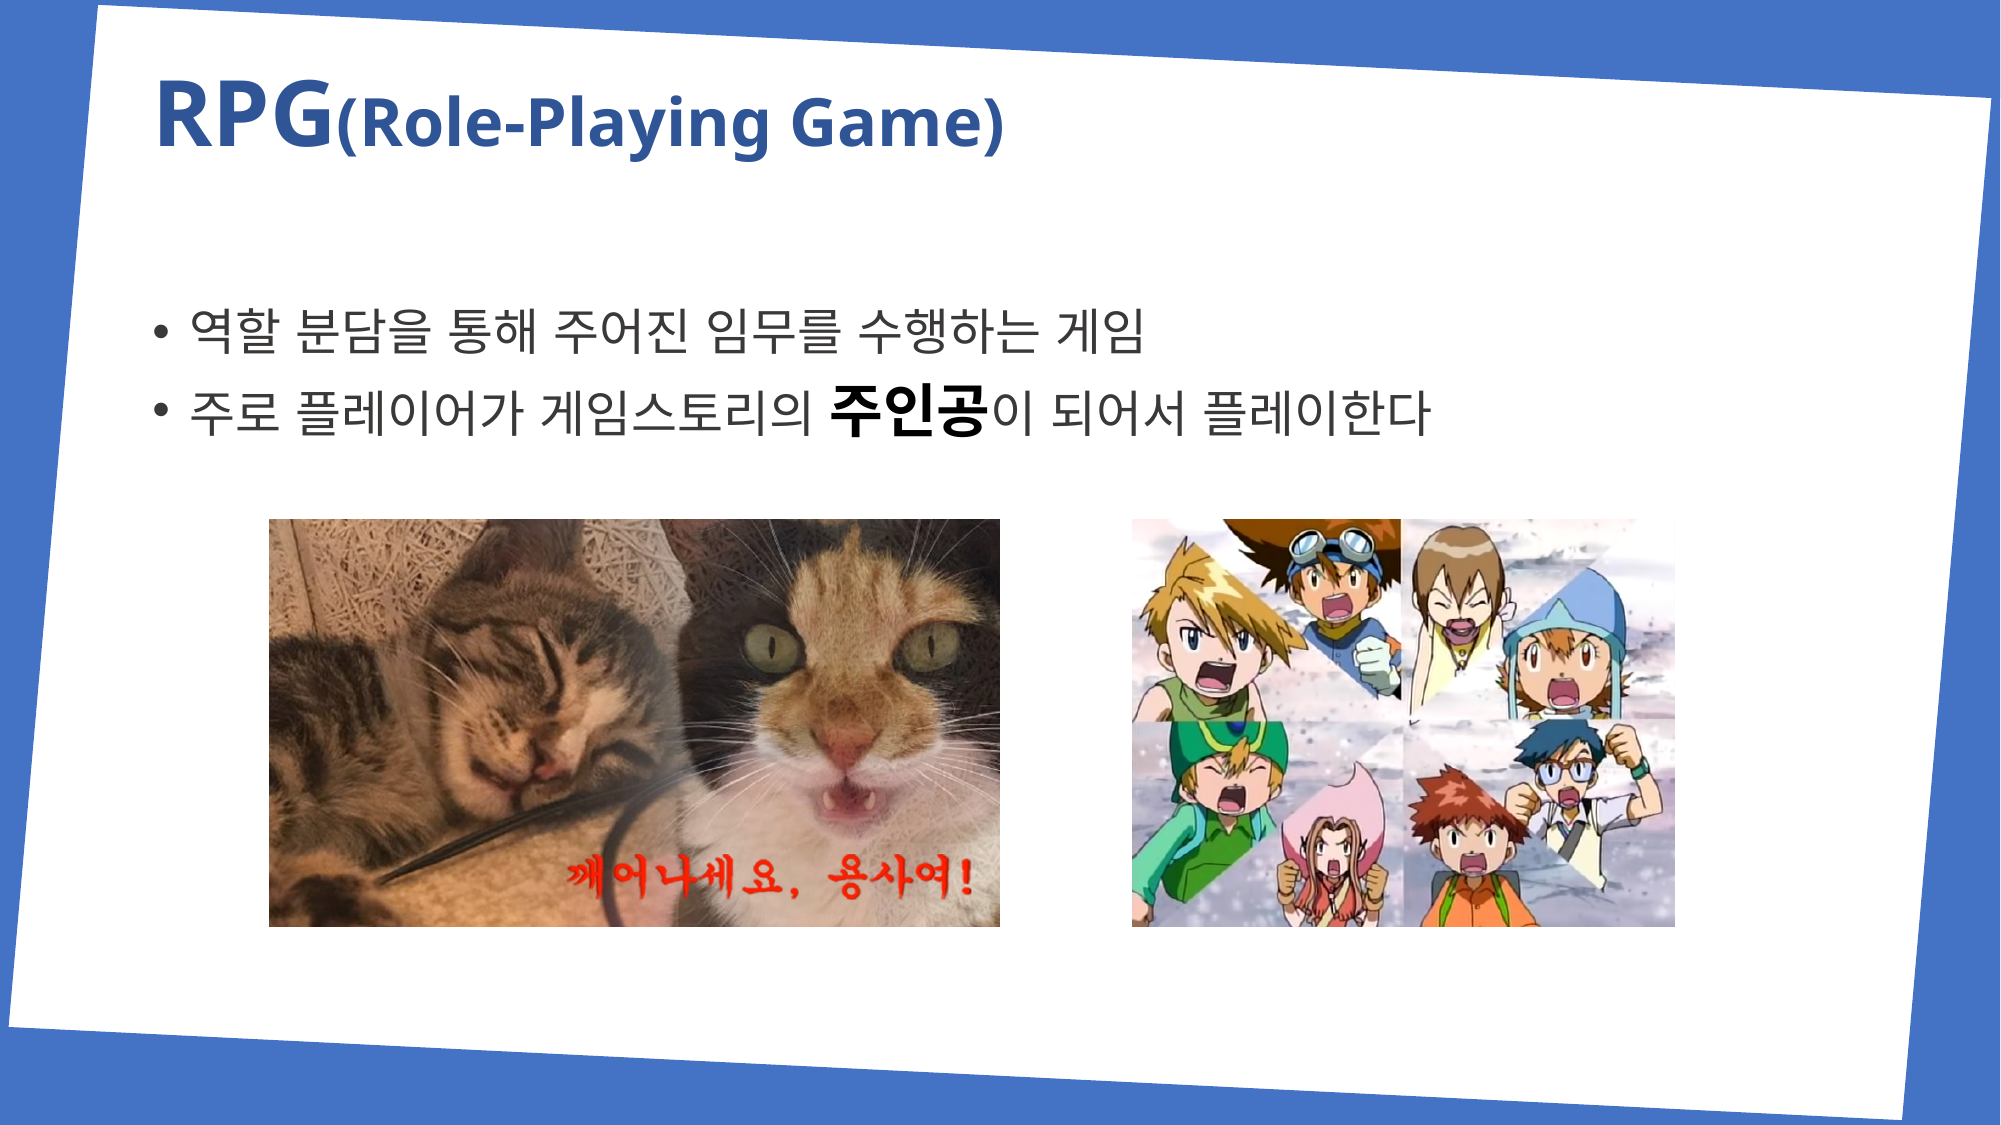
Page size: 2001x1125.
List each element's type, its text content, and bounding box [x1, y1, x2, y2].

picture [269, 519, 1001, 927]
title RPG(Role-Playing Game) [137, 59, 1863, 278]
list 역할 분담을 통해 주어진 임무를 수행하는 게임 주로 플레이어가 게임스토리의 주인공이 되어서 플레이한다 [137, 299, 1863, 1014]
picture [1132, 519, 1675, 927]
